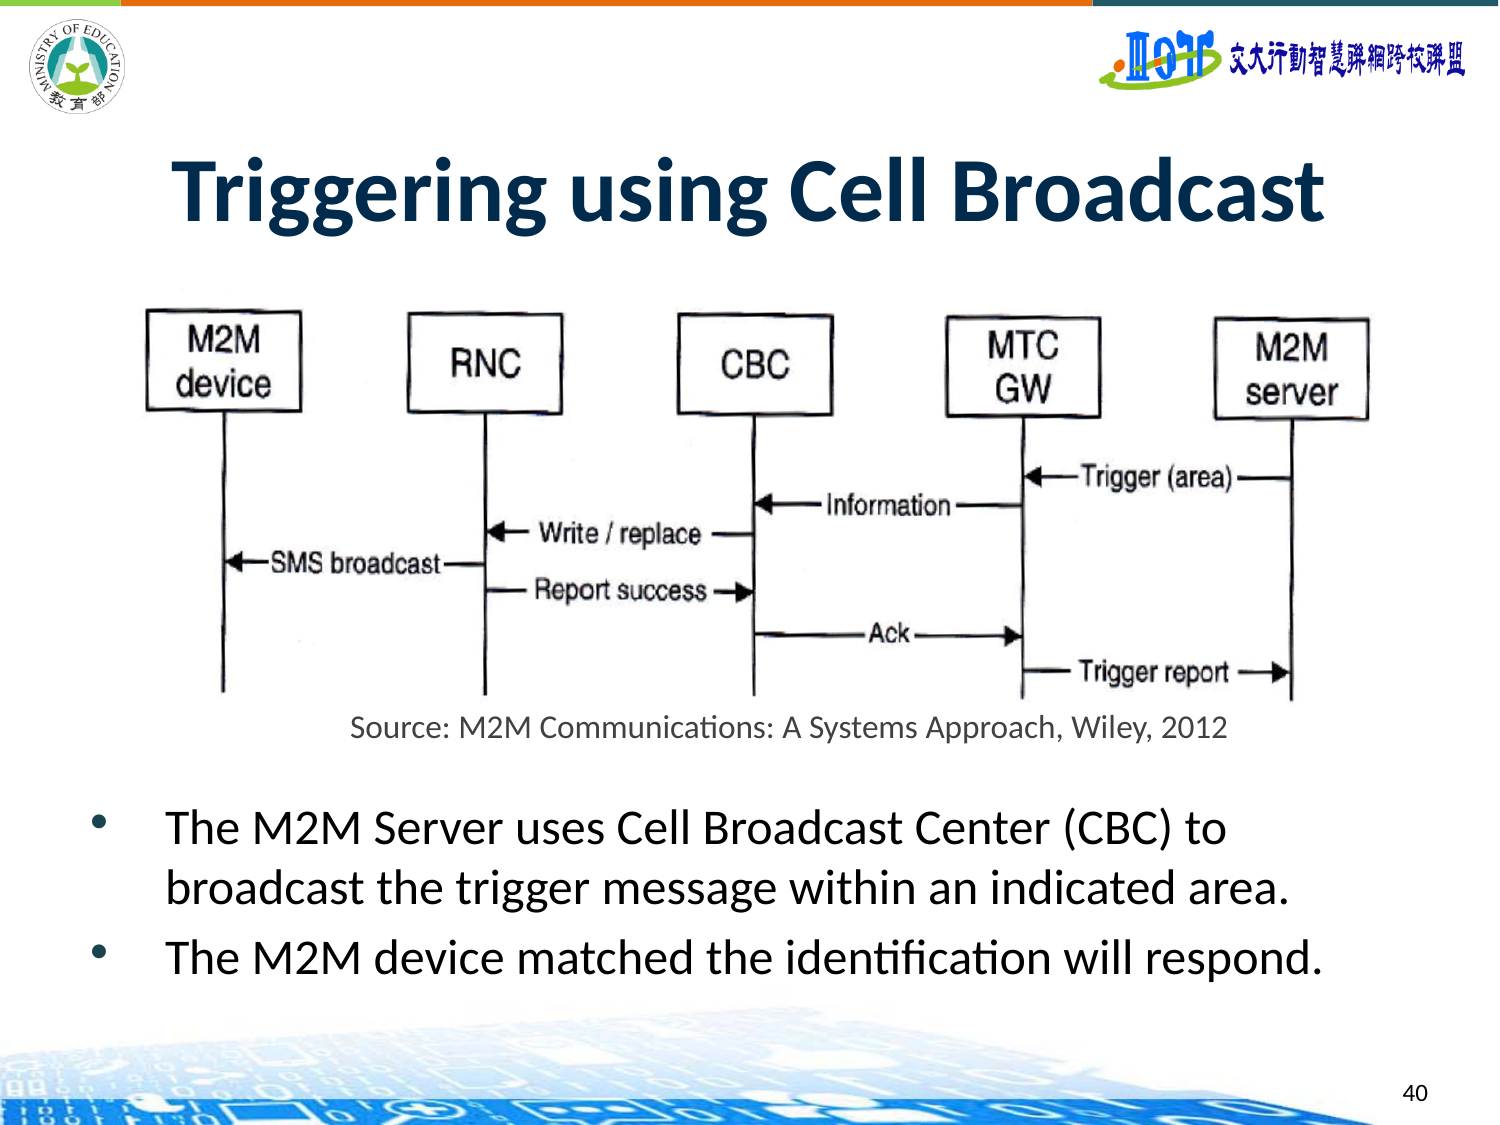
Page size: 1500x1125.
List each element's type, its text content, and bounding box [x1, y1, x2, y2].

picture [29, 19, 125, 114]
picture [0, 987, 1377, 1125]
picture [1099, 30, 1465, 90]
title Triggering using Cell Broadcast [75, 101, 1425, 268]
picture [82, 257, 1412, 752]
slide_number 40 [1387, 1069, 1484, 1125]
list The M2M Server uses Cell Broadcast Center (CBC) to broadcast the trigger message within an indicated area. The M2M device matched the identification will respond. [75, 786, 1425, 1005]
